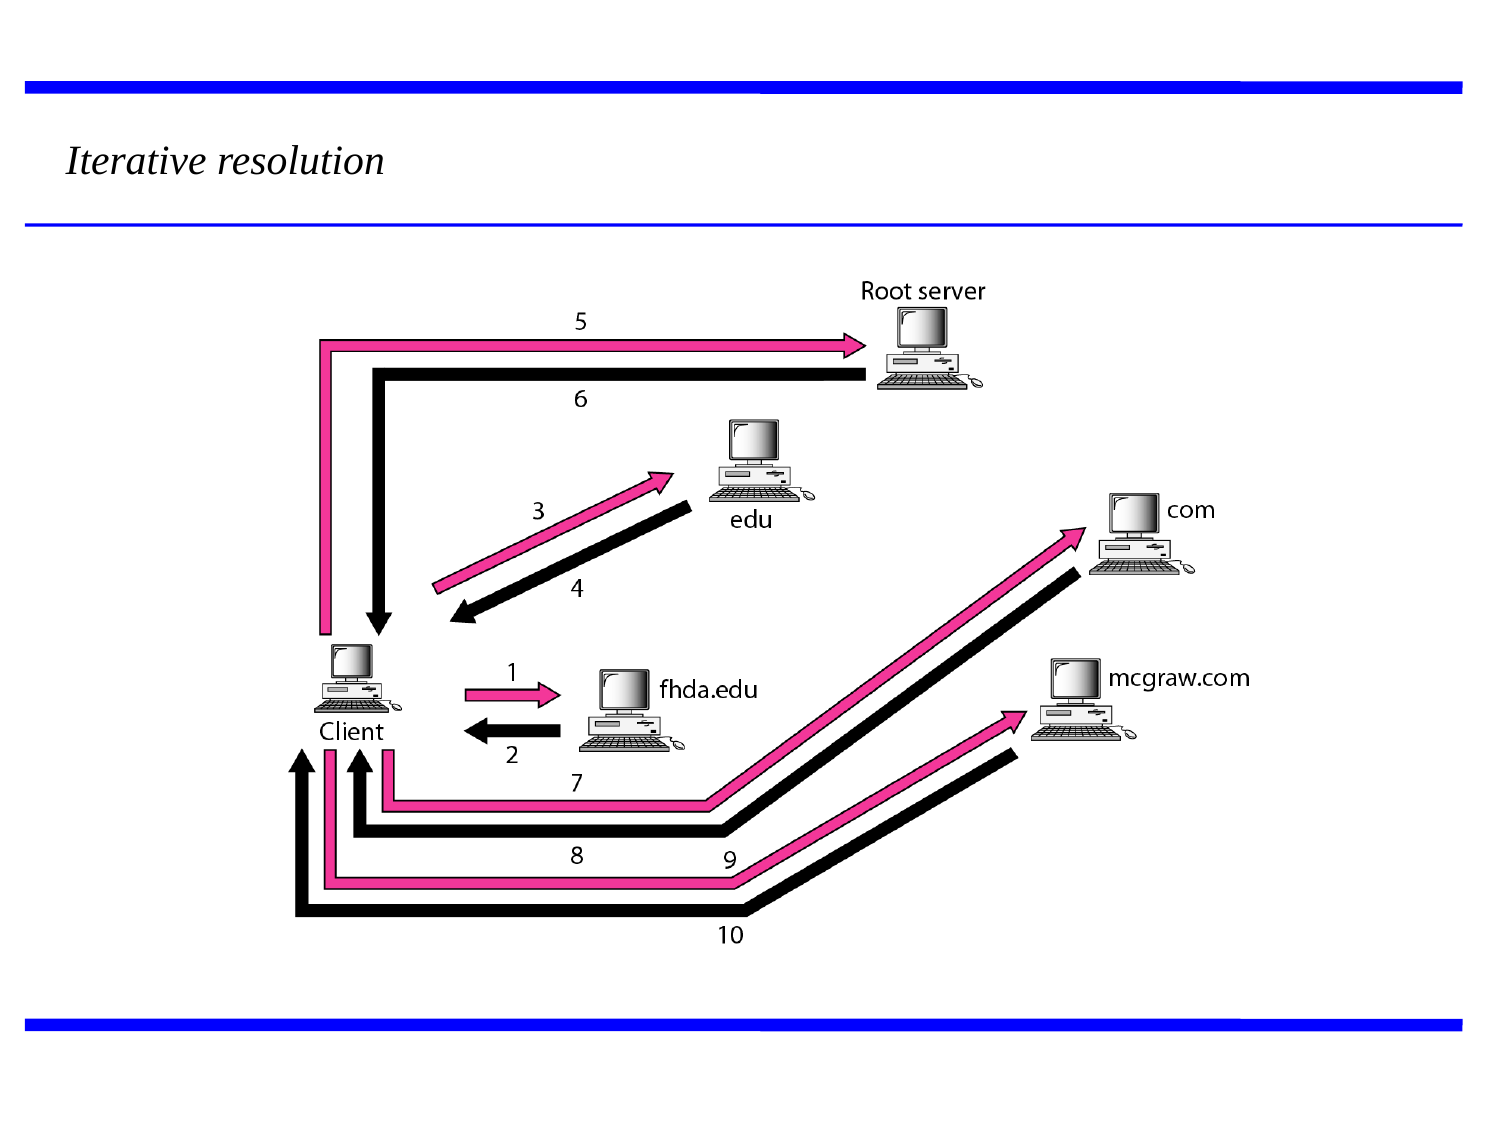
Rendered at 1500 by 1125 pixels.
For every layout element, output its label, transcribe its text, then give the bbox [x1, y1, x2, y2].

text_box Iterative resolution [50, 125, 401, 190]
picture [288, 277, 1251, 951]
